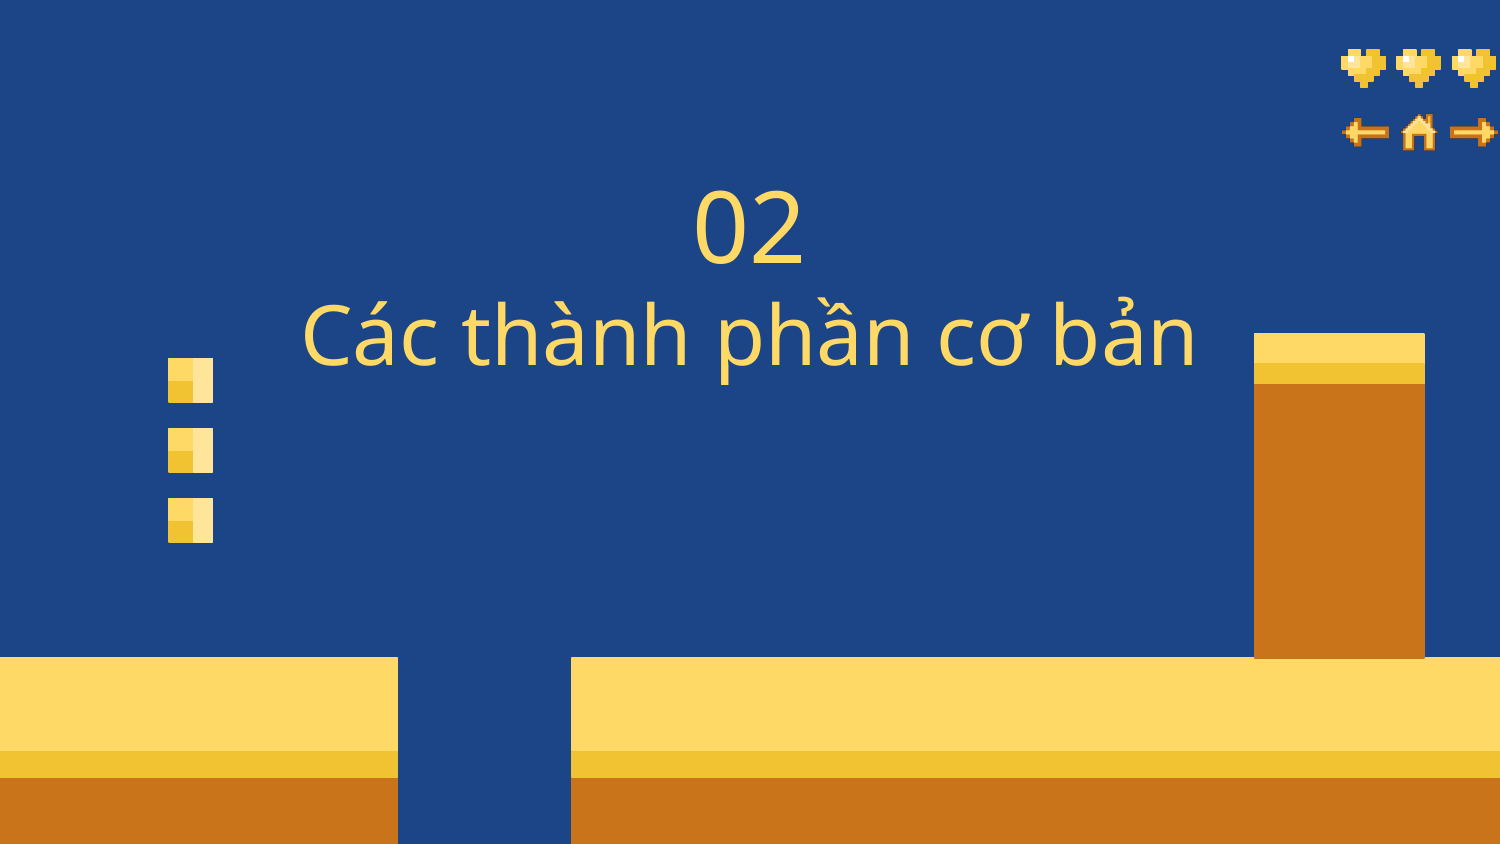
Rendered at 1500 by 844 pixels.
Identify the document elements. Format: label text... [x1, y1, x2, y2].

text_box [1452, 49, 1496, 88]
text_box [1341, 49, 1386, 88]
picture [1341, 117, 1389, 147]
title Các thành phần cơ bản [218, 262, 1282, 401]
picture [1450, 117, 1498, 147]
title 02 [51, 181, 1449, 299]
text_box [1396, 49, 1441, 88]
picture [1399, 113, 1438, 152]
